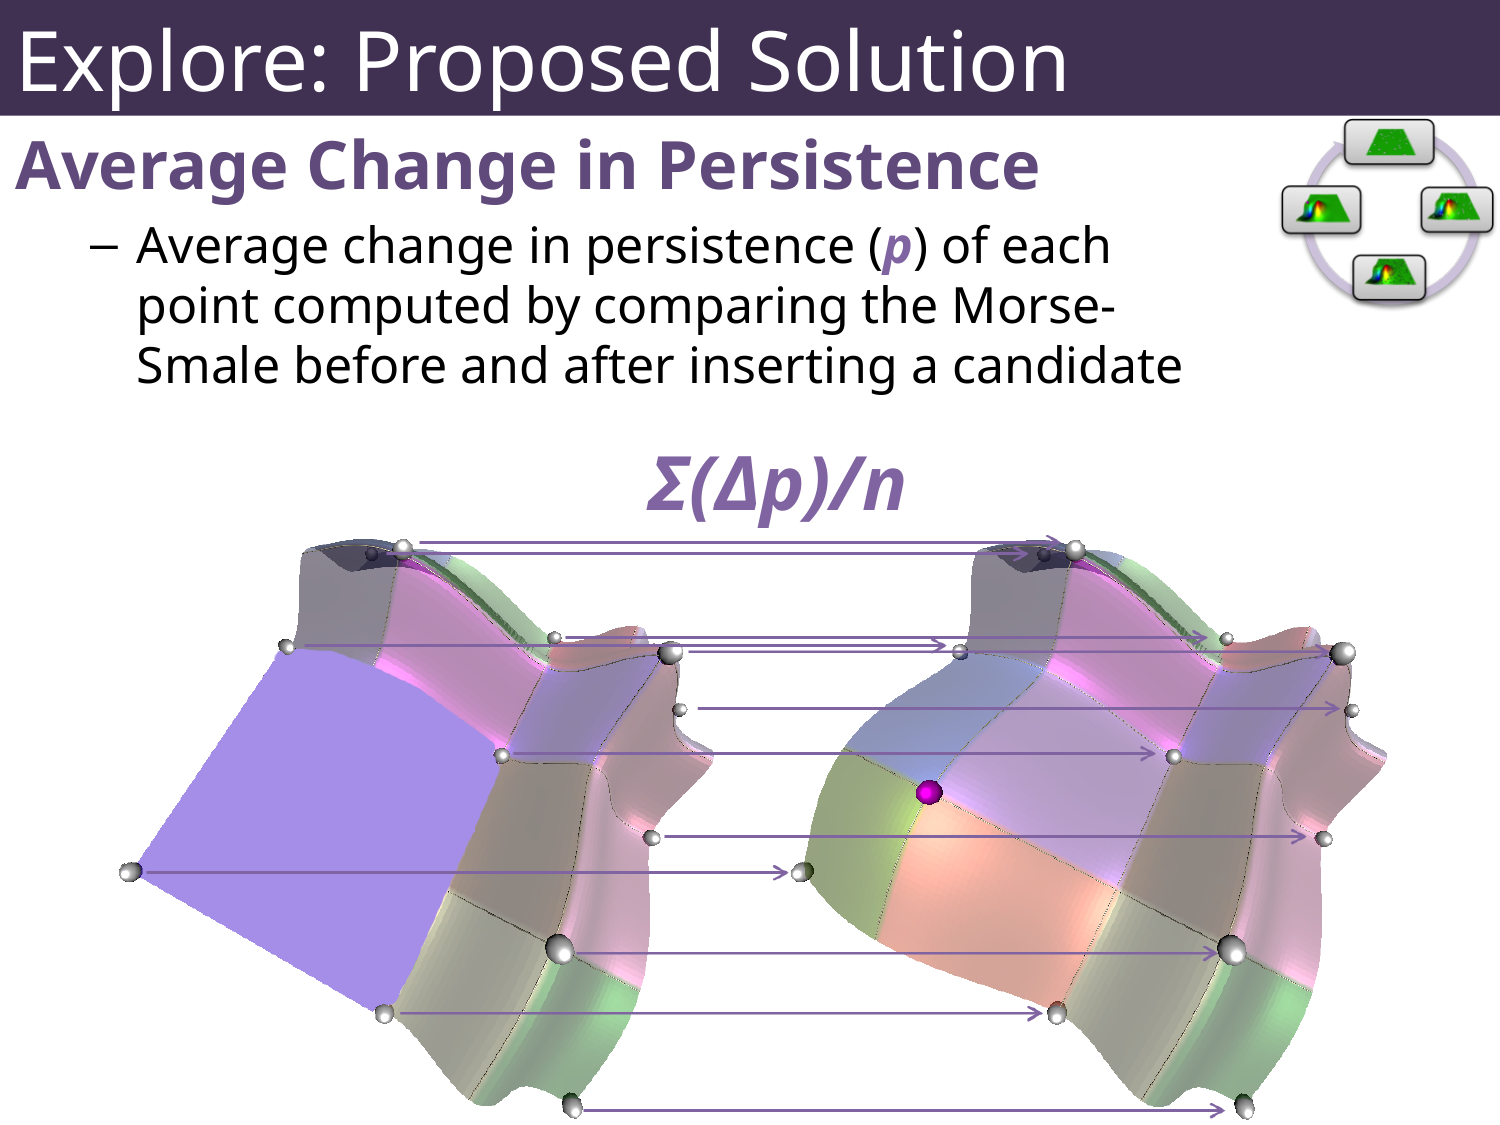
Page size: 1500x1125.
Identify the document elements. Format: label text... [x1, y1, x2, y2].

picture [1267, 115, 1500, 315]
picture [104, 529, 1388, 1121]
text_box Σ(Δp)/n [634, 427, 923, 528]
title Explore: Proposed Solution [0, 0, 1500, 116]
list Average Change in Persistence Average change in persistence (p) of each point computed by comparing the Morse-Smale before and after inserting a candidate [0, 115, 1252, 1005]
